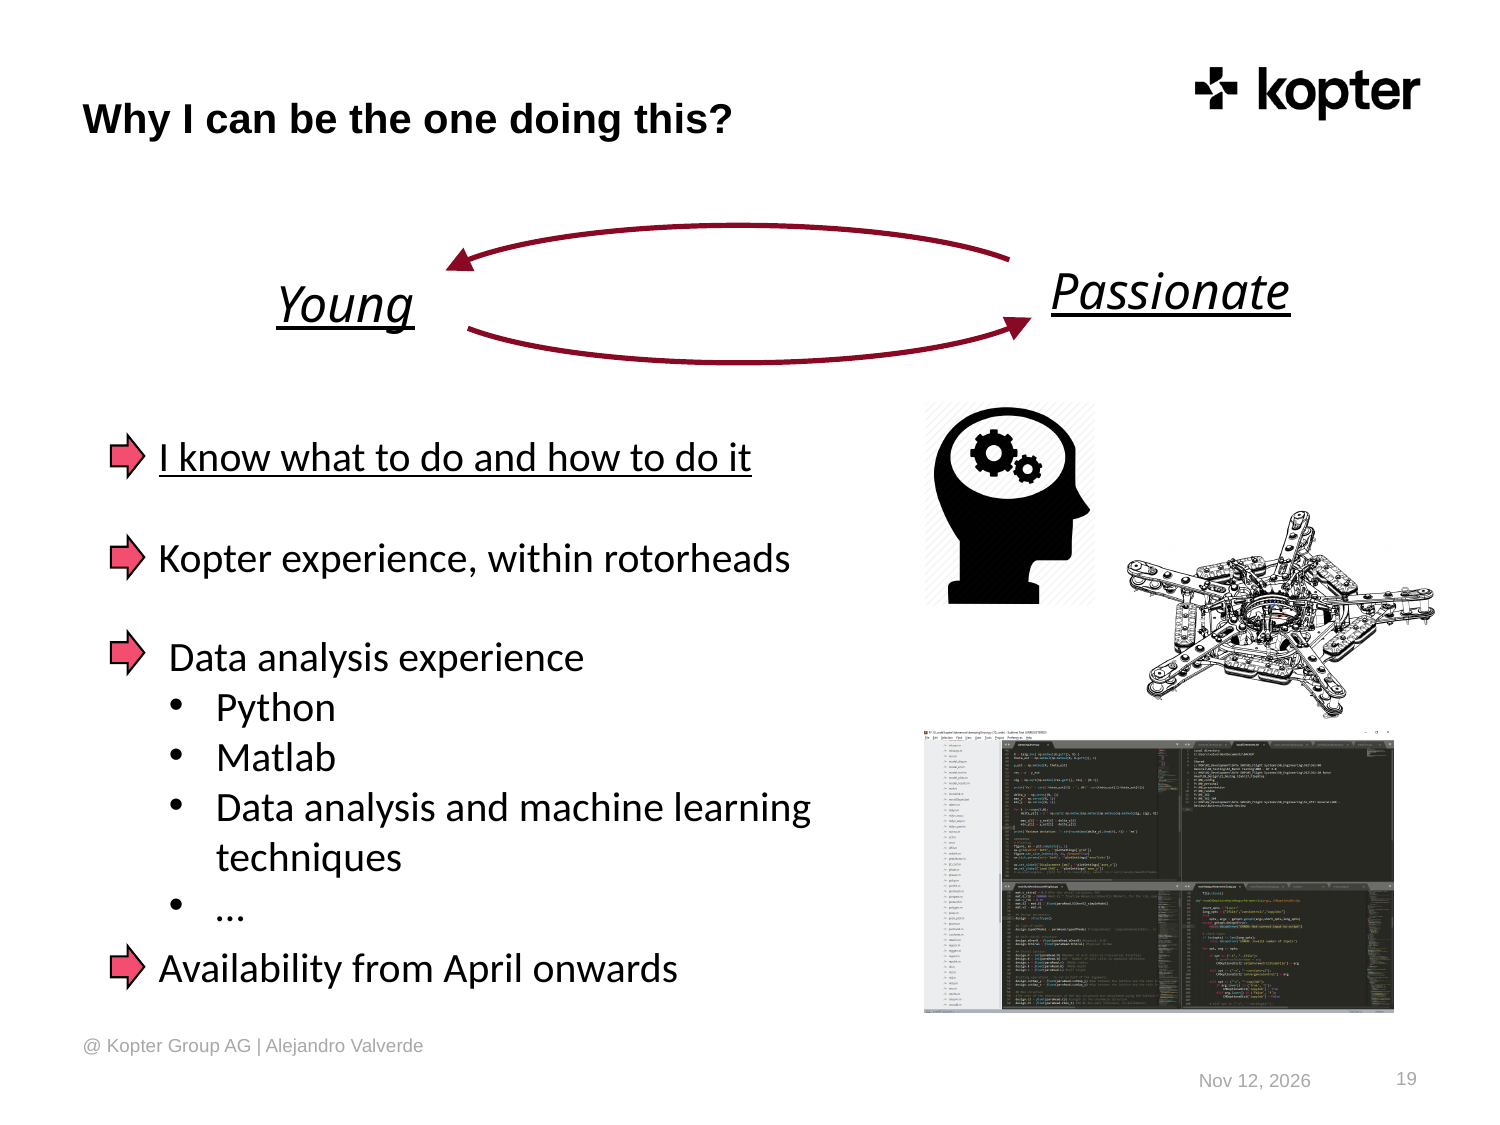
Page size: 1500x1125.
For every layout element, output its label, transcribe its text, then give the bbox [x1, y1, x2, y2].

text_box Passionate [1051, 259, 1329, 329]
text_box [110, 429, 871, 490]
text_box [110, 531, 895, 591]
picture [1194, 66, 1421, 121]
title Why I can be the one doing this? [82, 64, 1153, 142]
slide_number 5-Mar-18 [1181, 1069, 1329, 1099]
picture [924, 731, 1394, 1013]
slide_number 19 [1328, 1067, 1418, 1097]
text_box Young [276, 272, 426, 341]
list @ Kopter Group AG | Alejandro Valverde [82, 1033, 703, 1063]
picture [871, 387, 1095, 607]
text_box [110, 940, 895, 1001]
picture [1125, 505, 1442, 720]
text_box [110, 629, 905, 906]
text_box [426, 225, 1051, 363]
